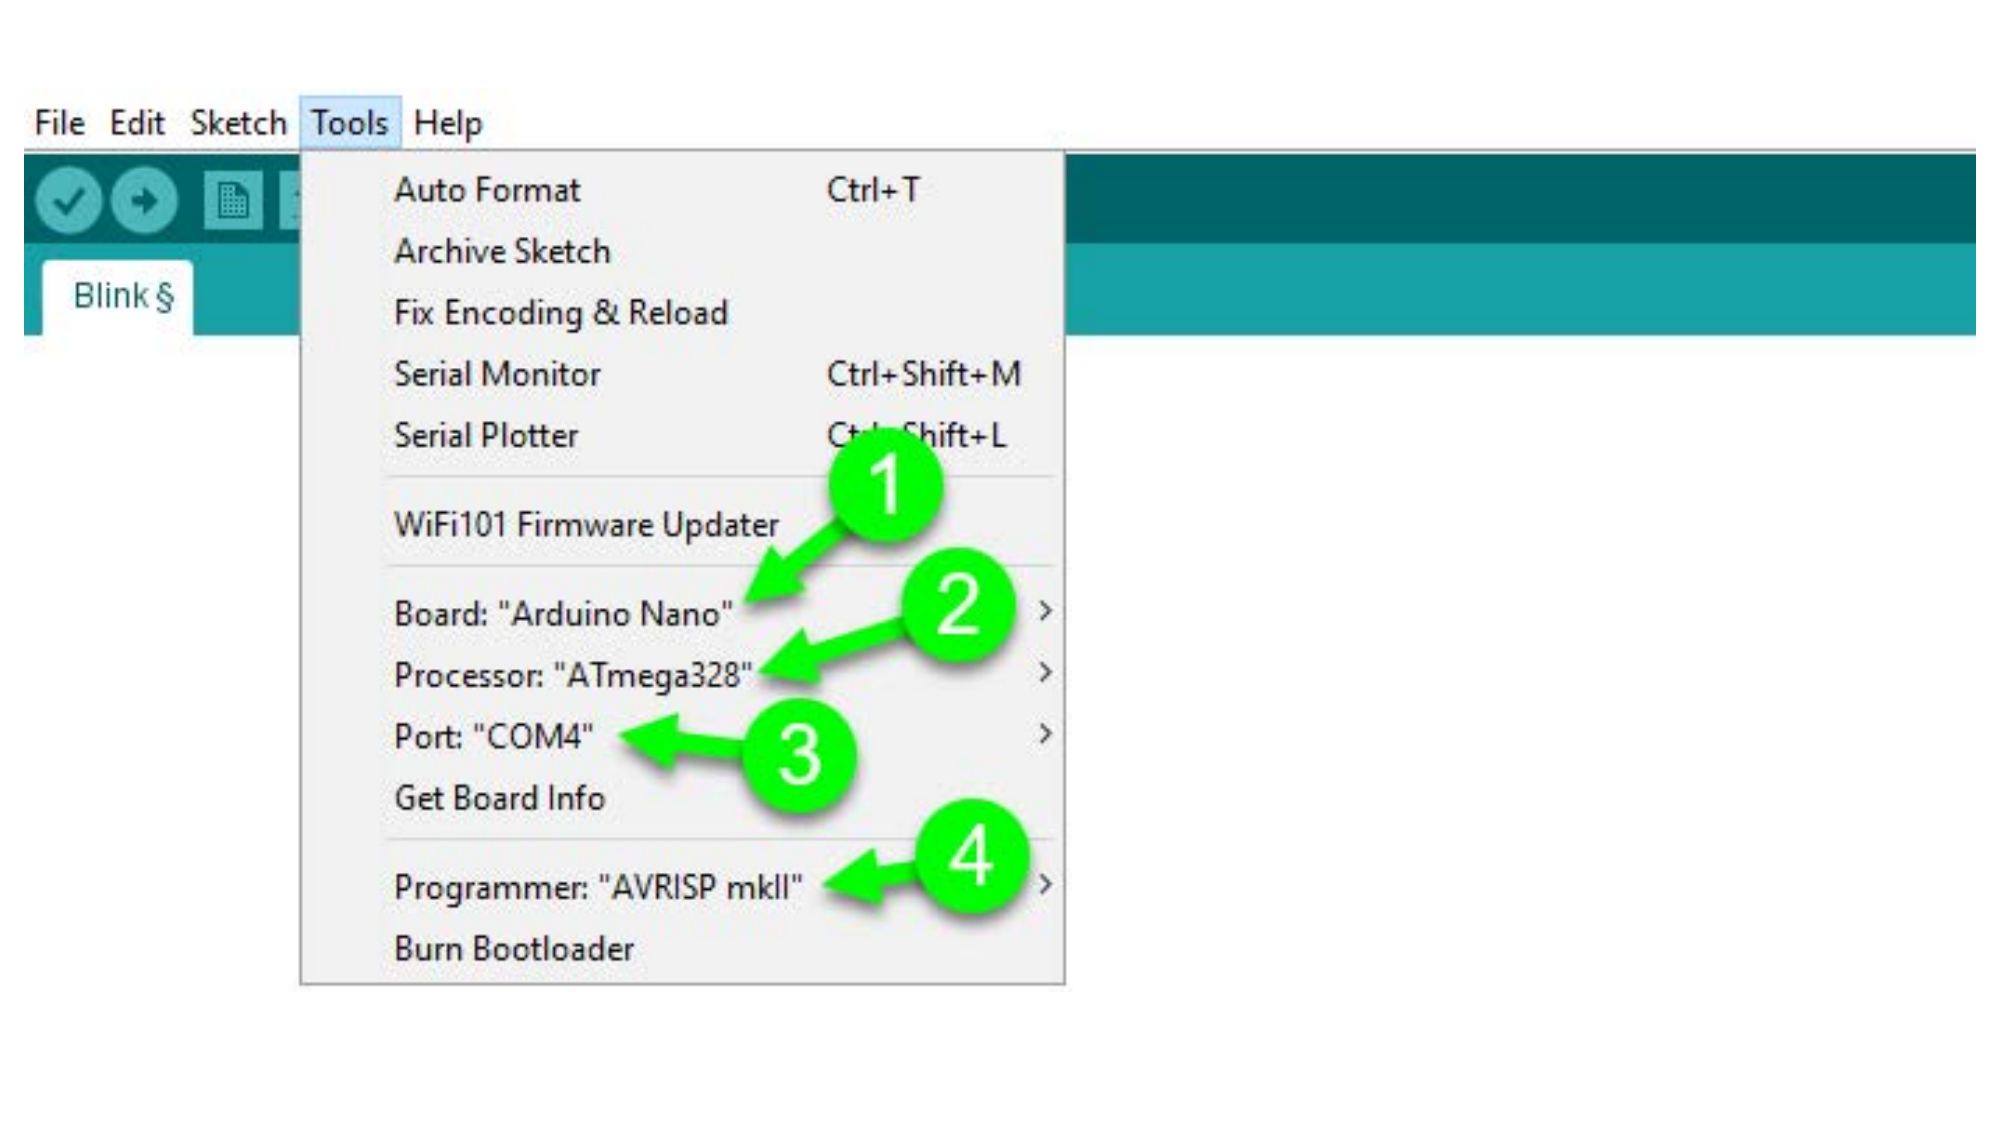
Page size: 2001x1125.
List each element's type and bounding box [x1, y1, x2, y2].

picture [24, 88, 1976, 992]
